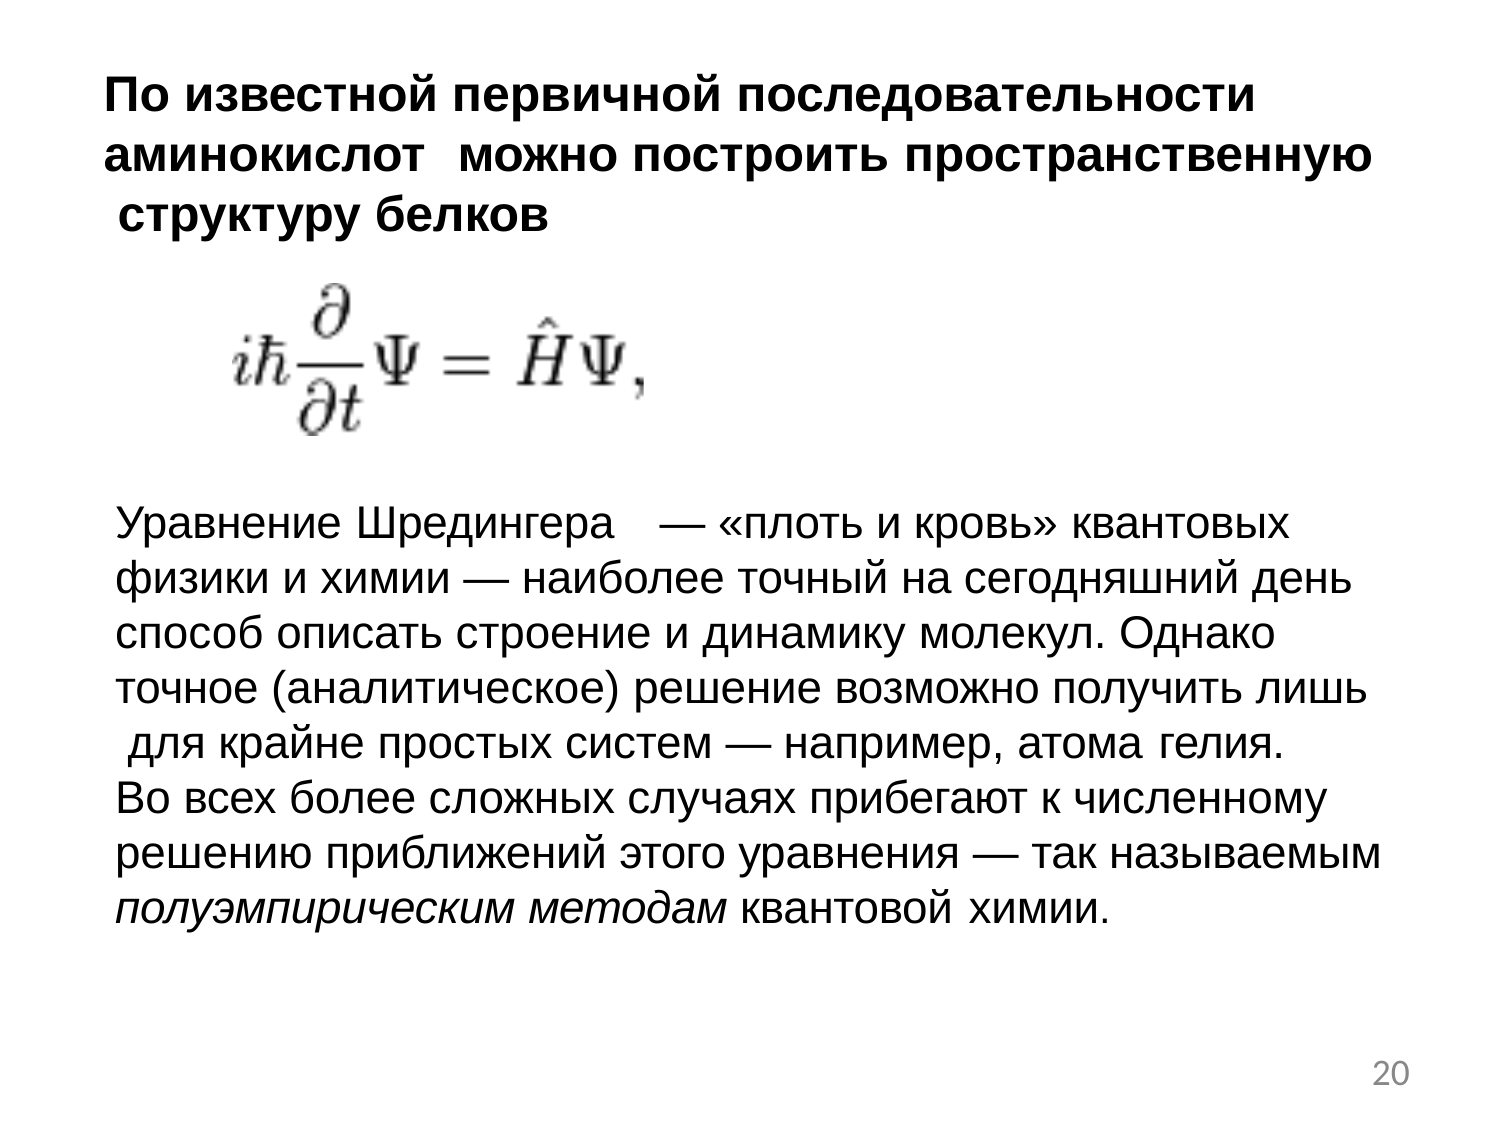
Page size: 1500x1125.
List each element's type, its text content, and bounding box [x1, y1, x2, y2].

text_box 20 [1369, 1055, 1412, 1093]
text_box Уравнение Шредингера — «плоть и кровь» квантовых физики и химии — наиболее точный на сегодняшний день способ описать строение и динамику молекул. Однако точное (аналитическое) решение возможно получить лишь для крайне простых систем — например, атома гелия. Во всех более сложных случаях прибегают к численному решению приближений этого уравнения — так называемым полуэмпирическим методам квантовой химии. [113, 492, 1398, 933]
title По известной первичной последовательности аминокислот можно построить пространственную структуру белков [101, 60, 1379, 249]
text_box [232, 283, 644, 436]
